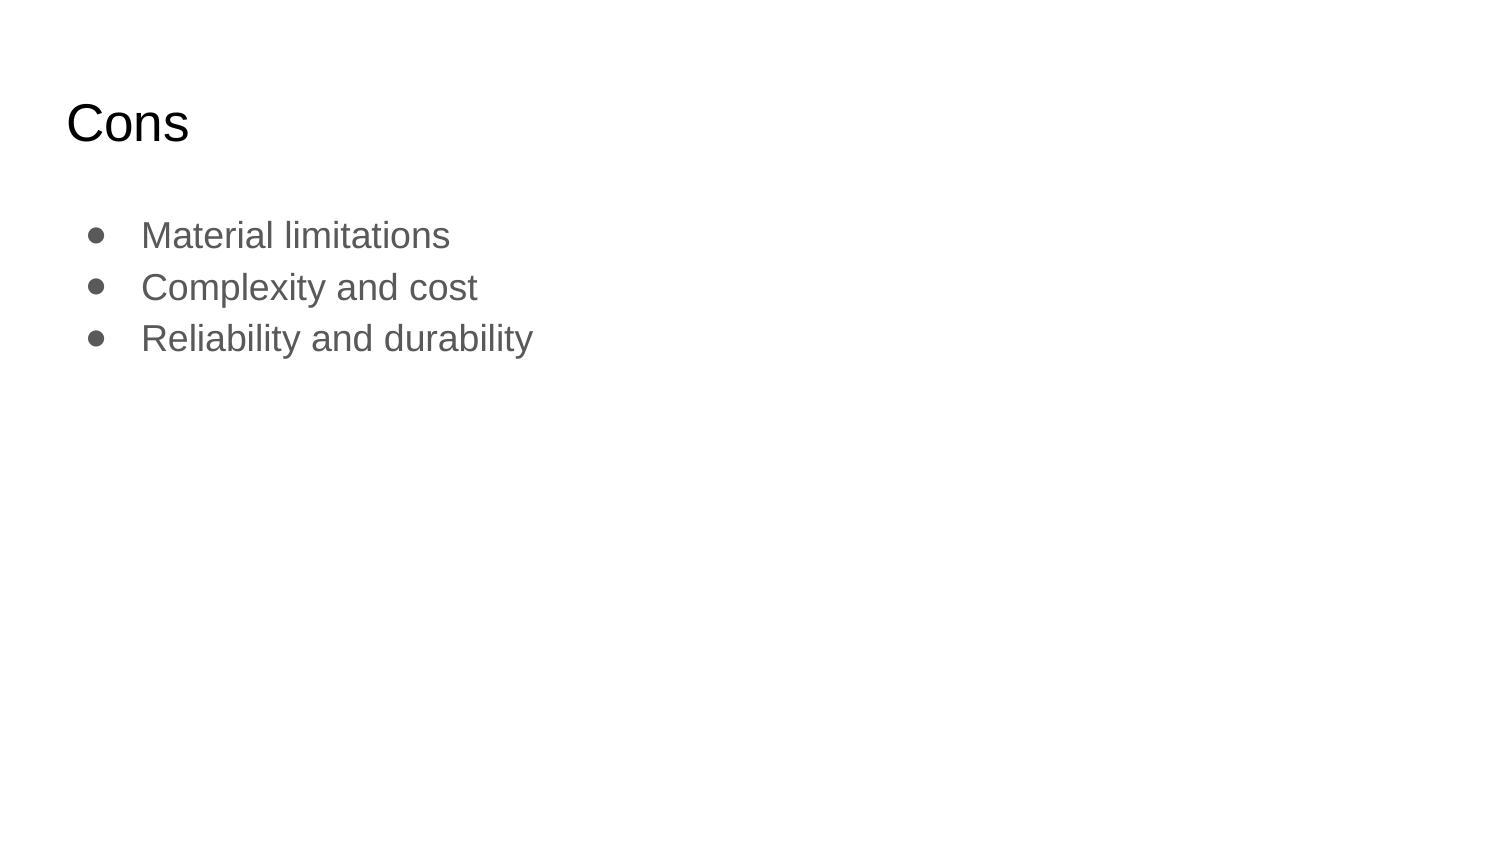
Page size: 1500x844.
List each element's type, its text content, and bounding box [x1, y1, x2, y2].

list Material limitations Complexity and cost Reliability and durability [51, 189, 1449, 750]
title Cons [51, 72, 1449, 167]
